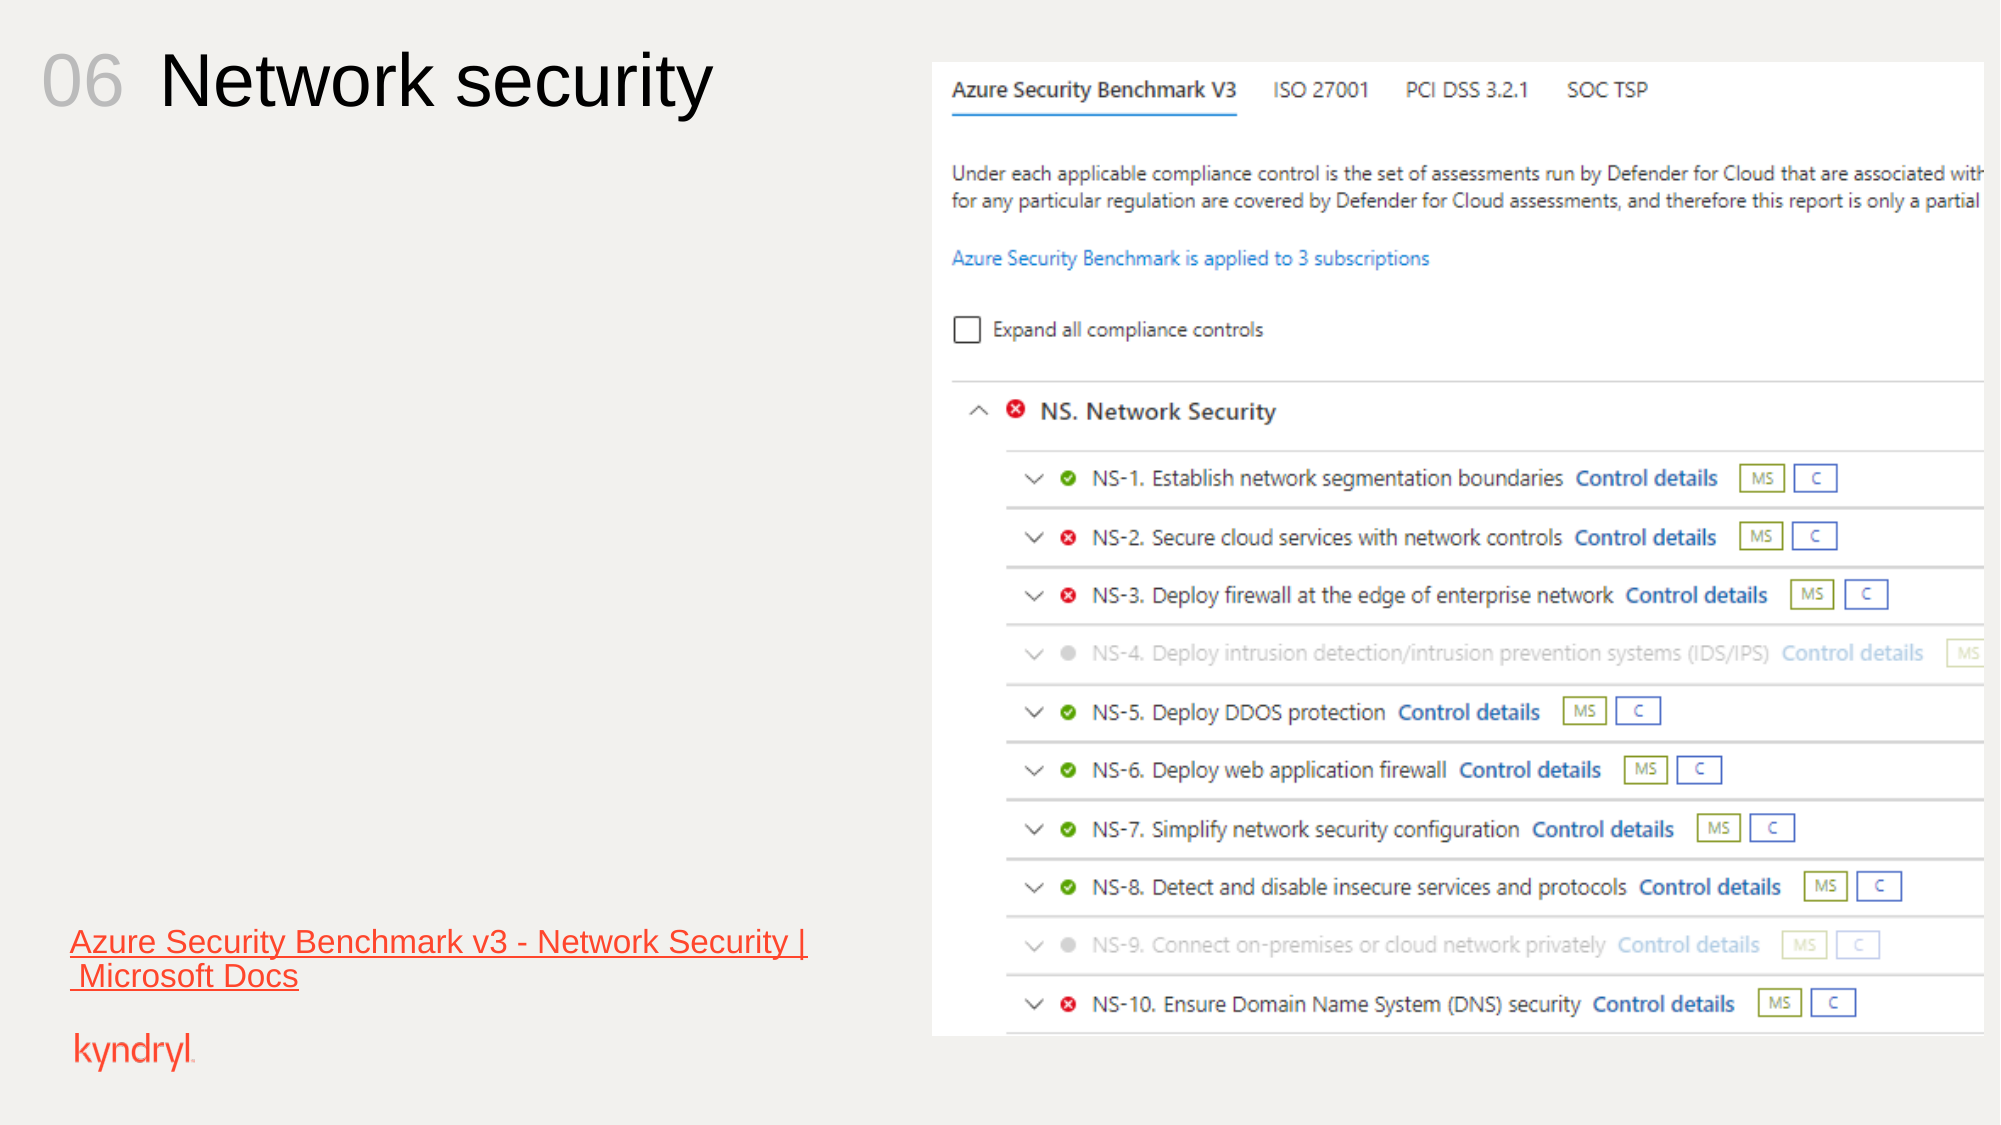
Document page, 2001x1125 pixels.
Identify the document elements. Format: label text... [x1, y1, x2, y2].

list Network security [239, 31, 2000, 128]
picture [932, 62, 1984, 1036]
picture [75, 1033, 195, 1072]
text_box Azure Security Benchmark v3 - Network Security | Microsoft Docs [54, 913, 827, 968]
list 06 [41, 31, 239, 333]
